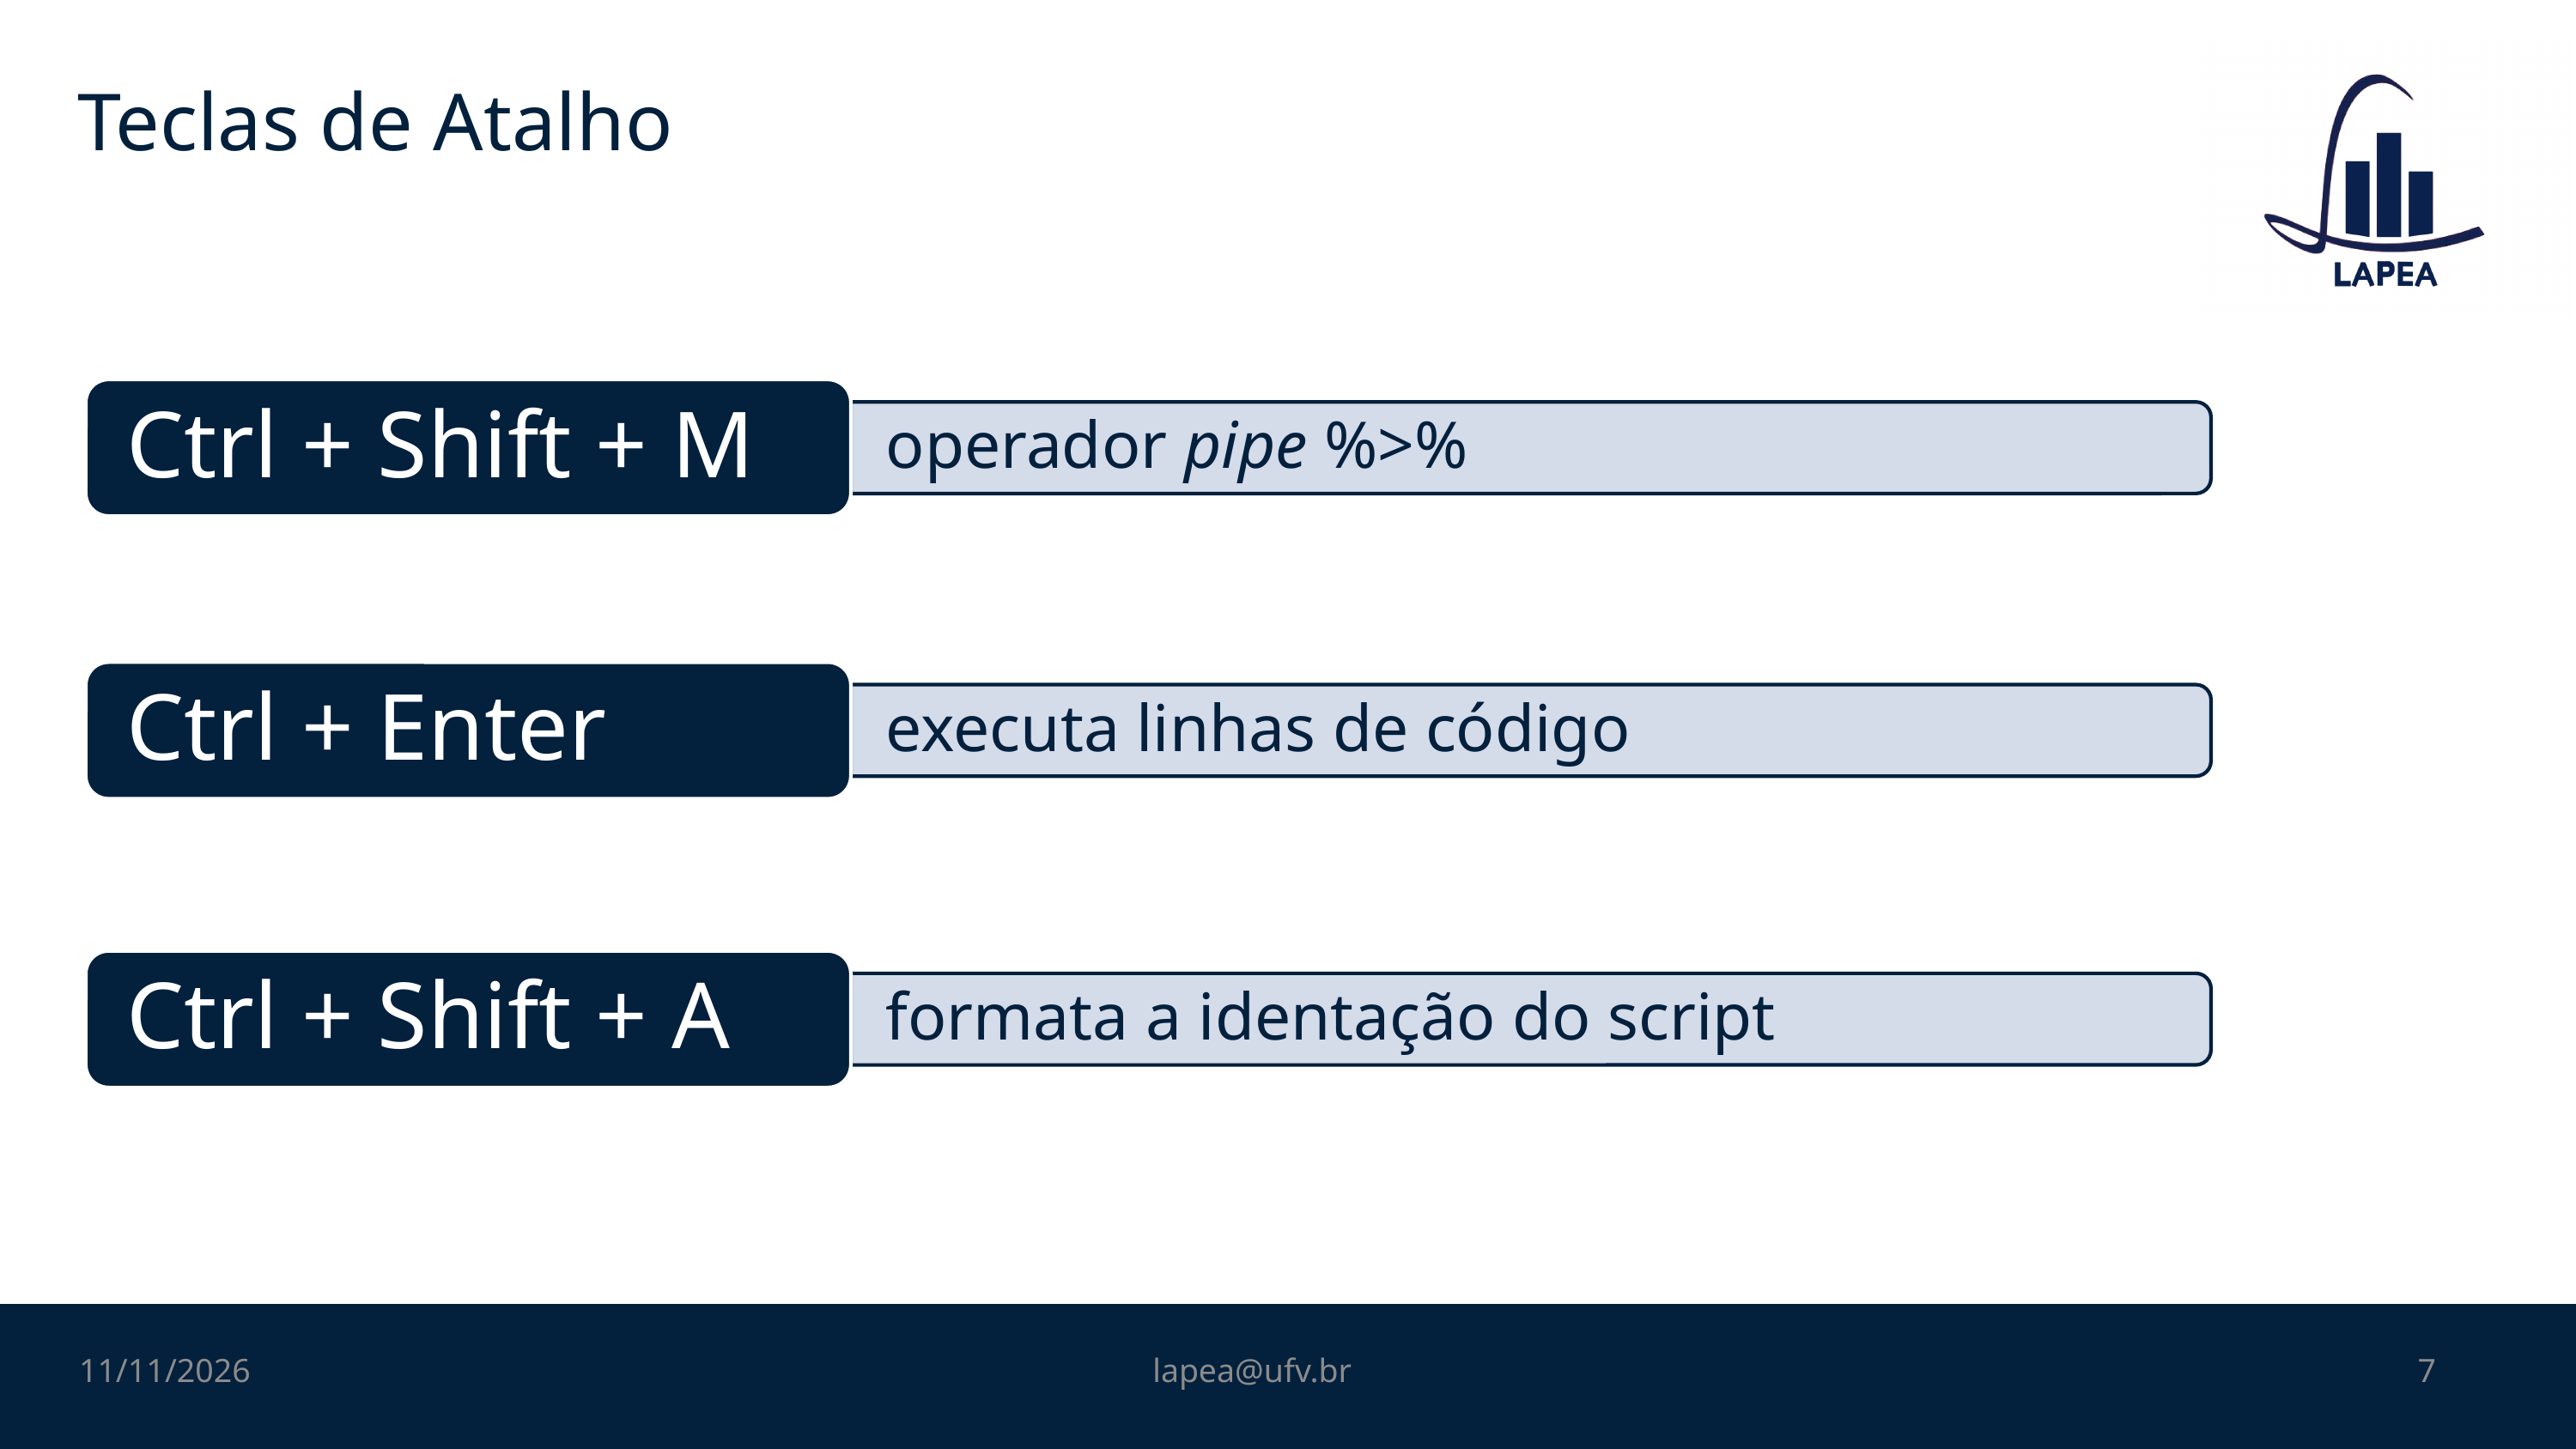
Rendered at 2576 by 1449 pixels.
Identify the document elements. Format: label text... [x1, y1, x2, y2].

title Teclas de Atalho [64, 39, 2190, 200]
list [85, 219, 2212, 1208]
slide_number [66, 1346, 368, 1398]
picture [2200, 40, 2571, 318]
slide_number 7 [2148, 1346, 2450, 1398]
footer lapea@ufv.br [410, 1346, 2095, 1398]
